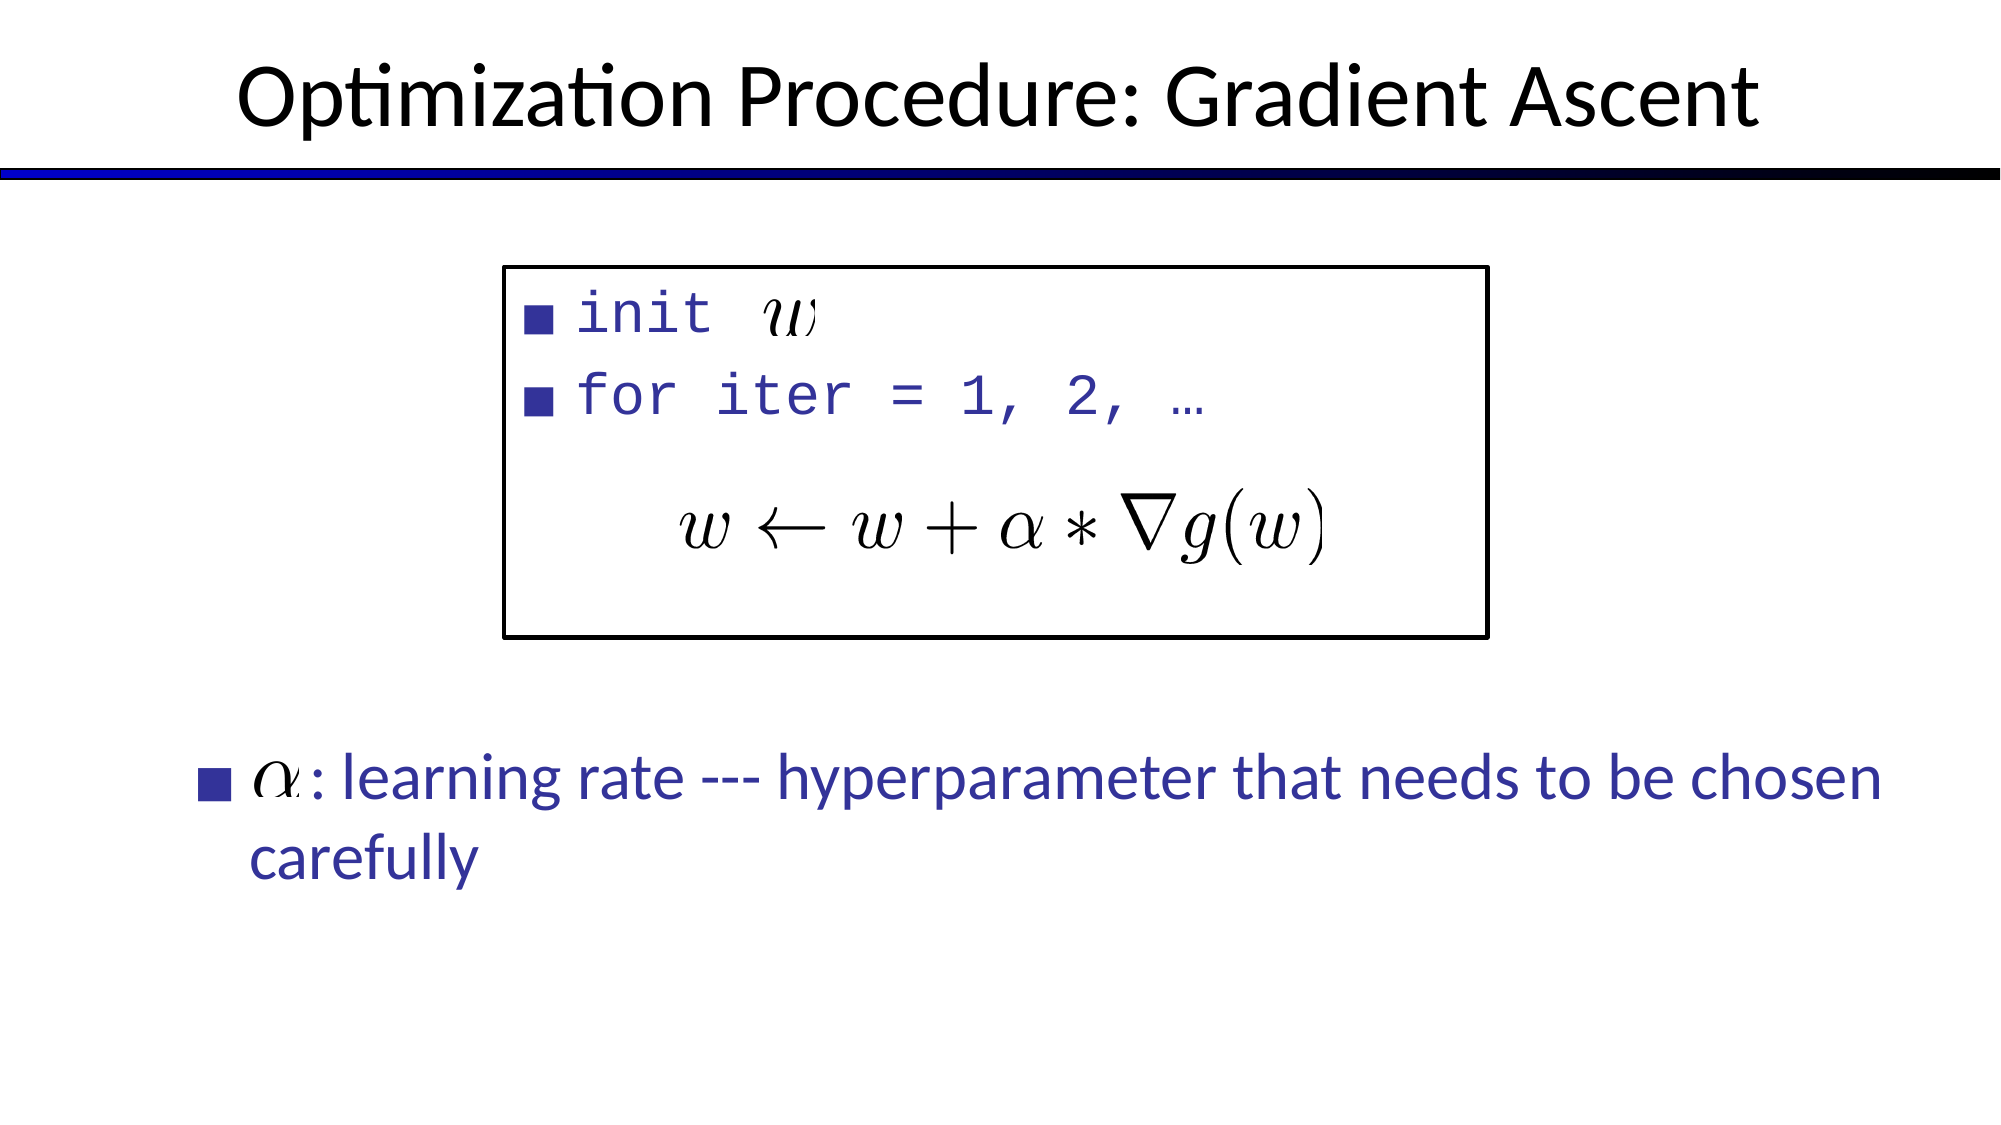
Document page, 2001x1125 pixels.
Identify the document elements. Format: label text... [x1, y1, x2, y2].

list init for iter = 1, 2, … [504, 266, 1488, 638]
picture [677, 487, 1323, 565]
picture [762, 299, 815, 336]
picture [252, 761, 299, 797]
title Optimization Procedure: Gradient Ascent [0, 0, 2000, 184]
text_box : learning rate --- hyperparameter that needs to be chosen carefully [177, 725, 1938, 1096]
